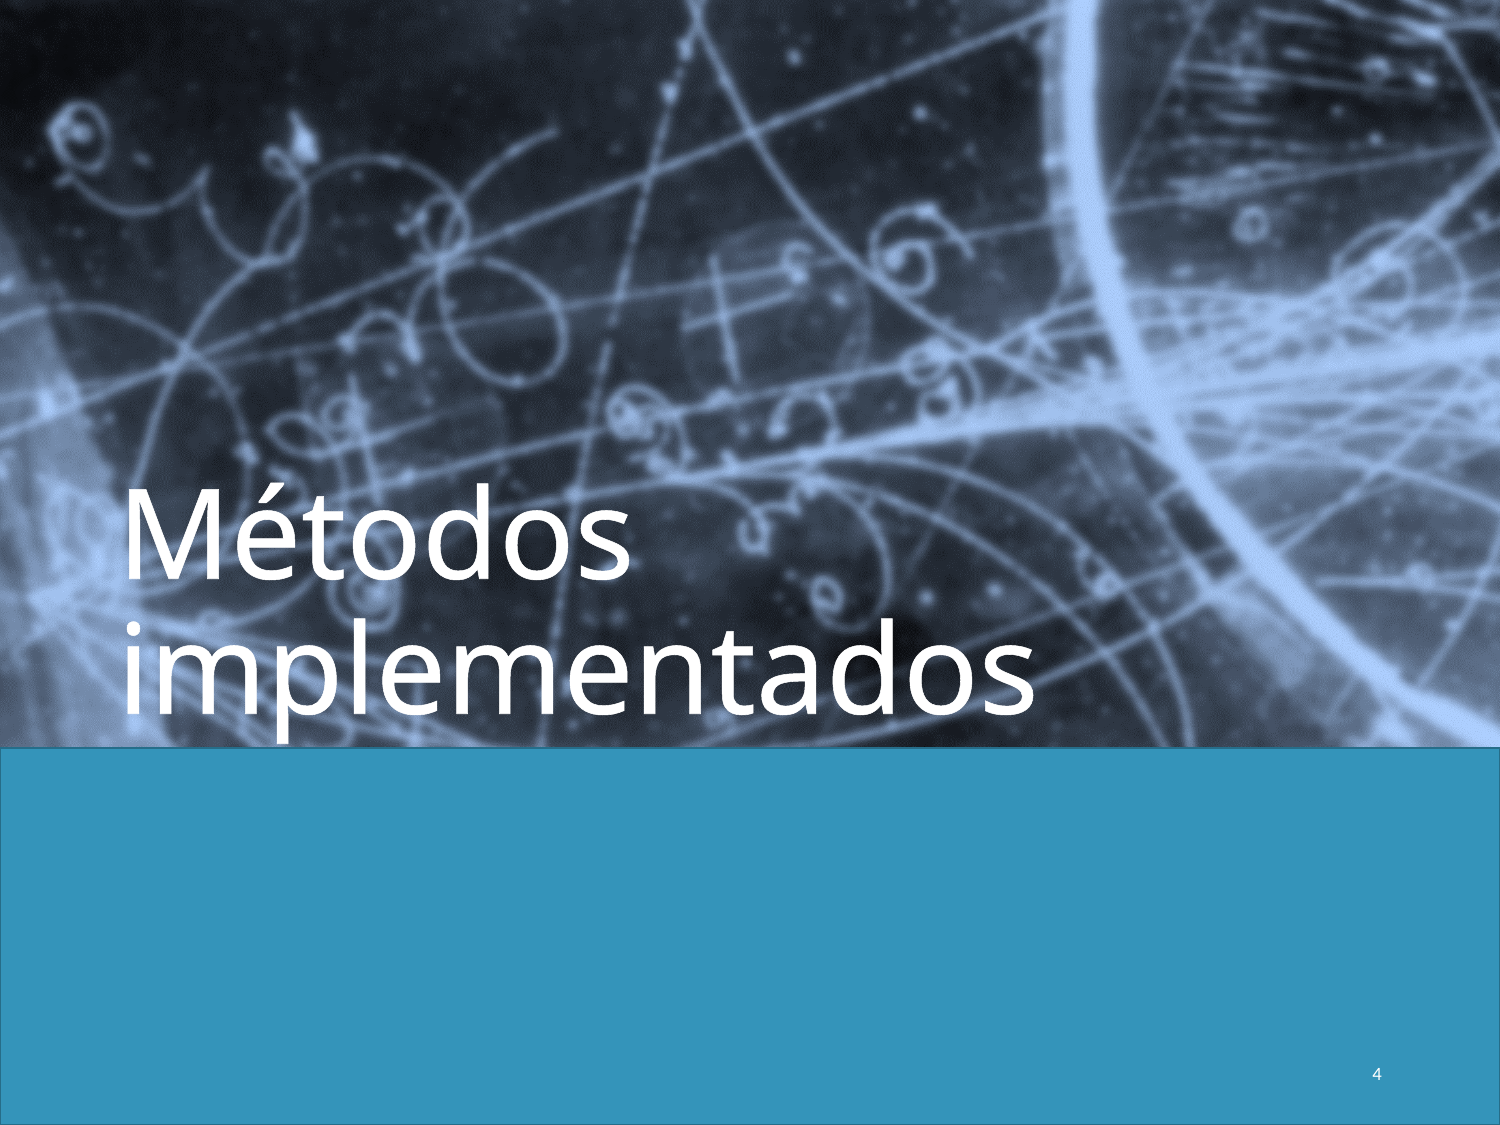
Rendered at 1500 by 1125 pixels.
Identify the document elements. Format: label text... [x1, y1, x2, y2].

slide_number 4 [1059, 1042, 1397, 1103]
title Métodos implementados [102, 280, 1397, 749]
